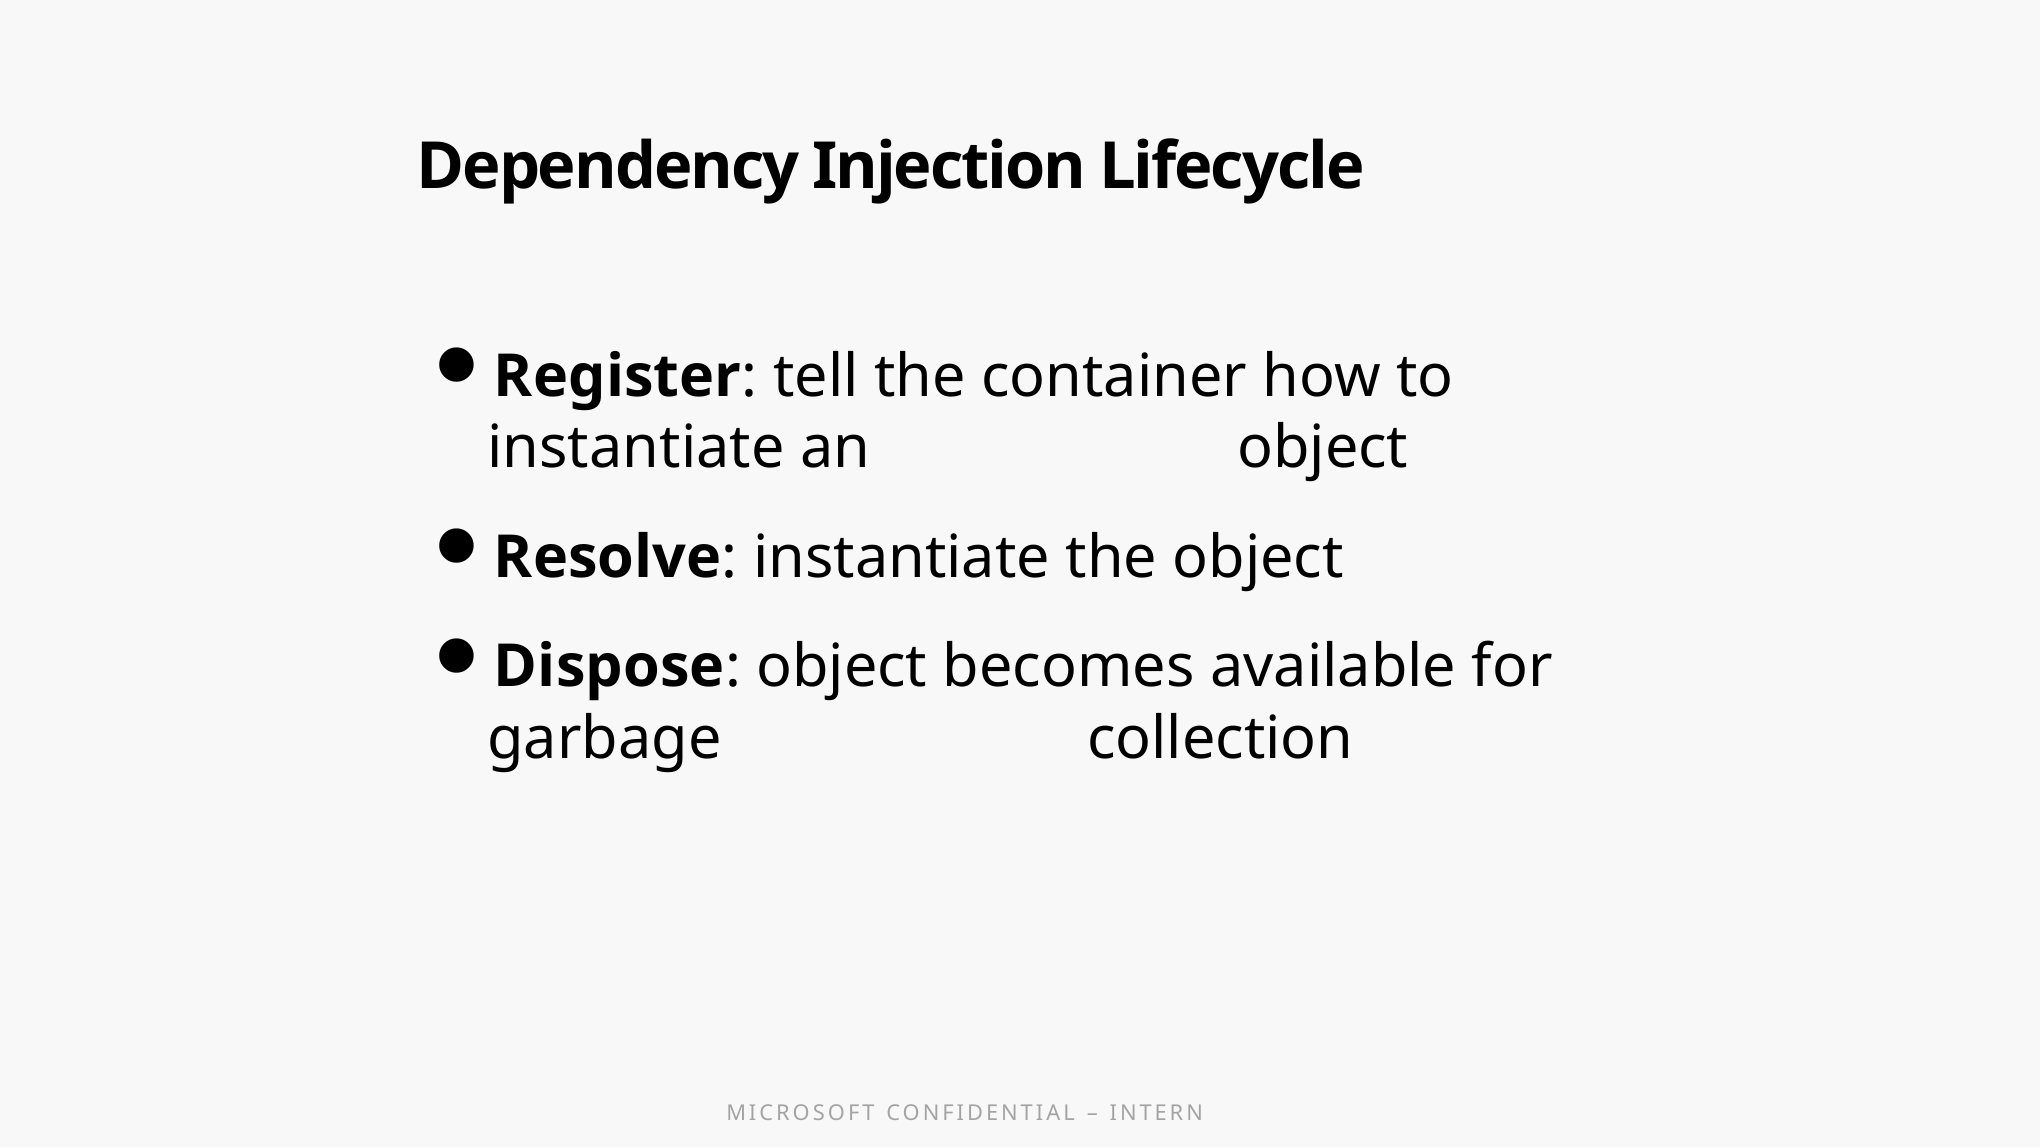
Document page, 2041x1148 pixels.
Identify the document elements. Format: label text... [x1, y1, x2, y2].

list Register: tell the container how to instantiate an object Resolve: instantiate the object Dispose: object becomes available for garbage collection [392, 321, 1785, 869]
title Dependency Injection Lifecycle [392, 117, 1694, 220]
